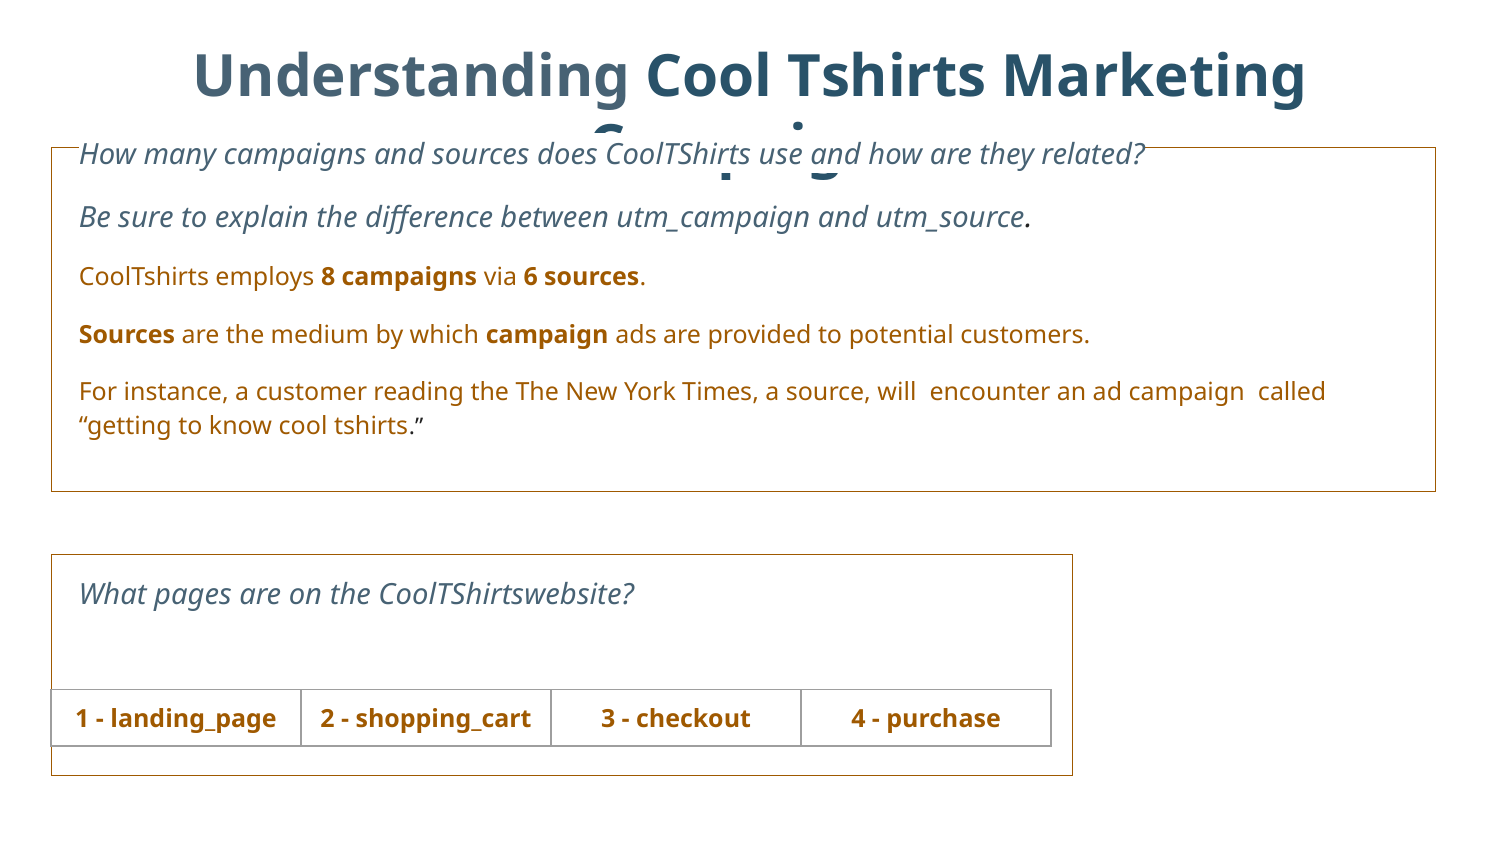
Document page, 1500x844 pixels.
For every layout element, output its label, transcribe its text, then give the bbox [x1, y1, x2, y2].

table_header 1 - landing_page [52, 690, 300, 745]
table_header 2 - shopping_cart [302, 690, 550, 745]
text_box What pages are on the CoolTShirtswebsite? [51, 554, 1073, 776]
title Understanding Cool Tshirts Marketing Campaigns [51, 23, 1449, 117]
table_header 3 - checkout [552, 690, 800, 745]
text_box How many campaigns and sources does CoolTShirts use and how are they related? Be sure to explain the difference between utm_campaign and utm_source. CoolTshirts employs 8 campaigns via 6 sources. Sources are the medium by which campaign ads are provided to potential customers. For instance, a customer reading the The New York Times, a source, will encounter an ad campaign called “getting to know cool tshirts.” [51, 147, 1436, 492]
table_header 4 - purchase [802, 690, 1050, 745]
